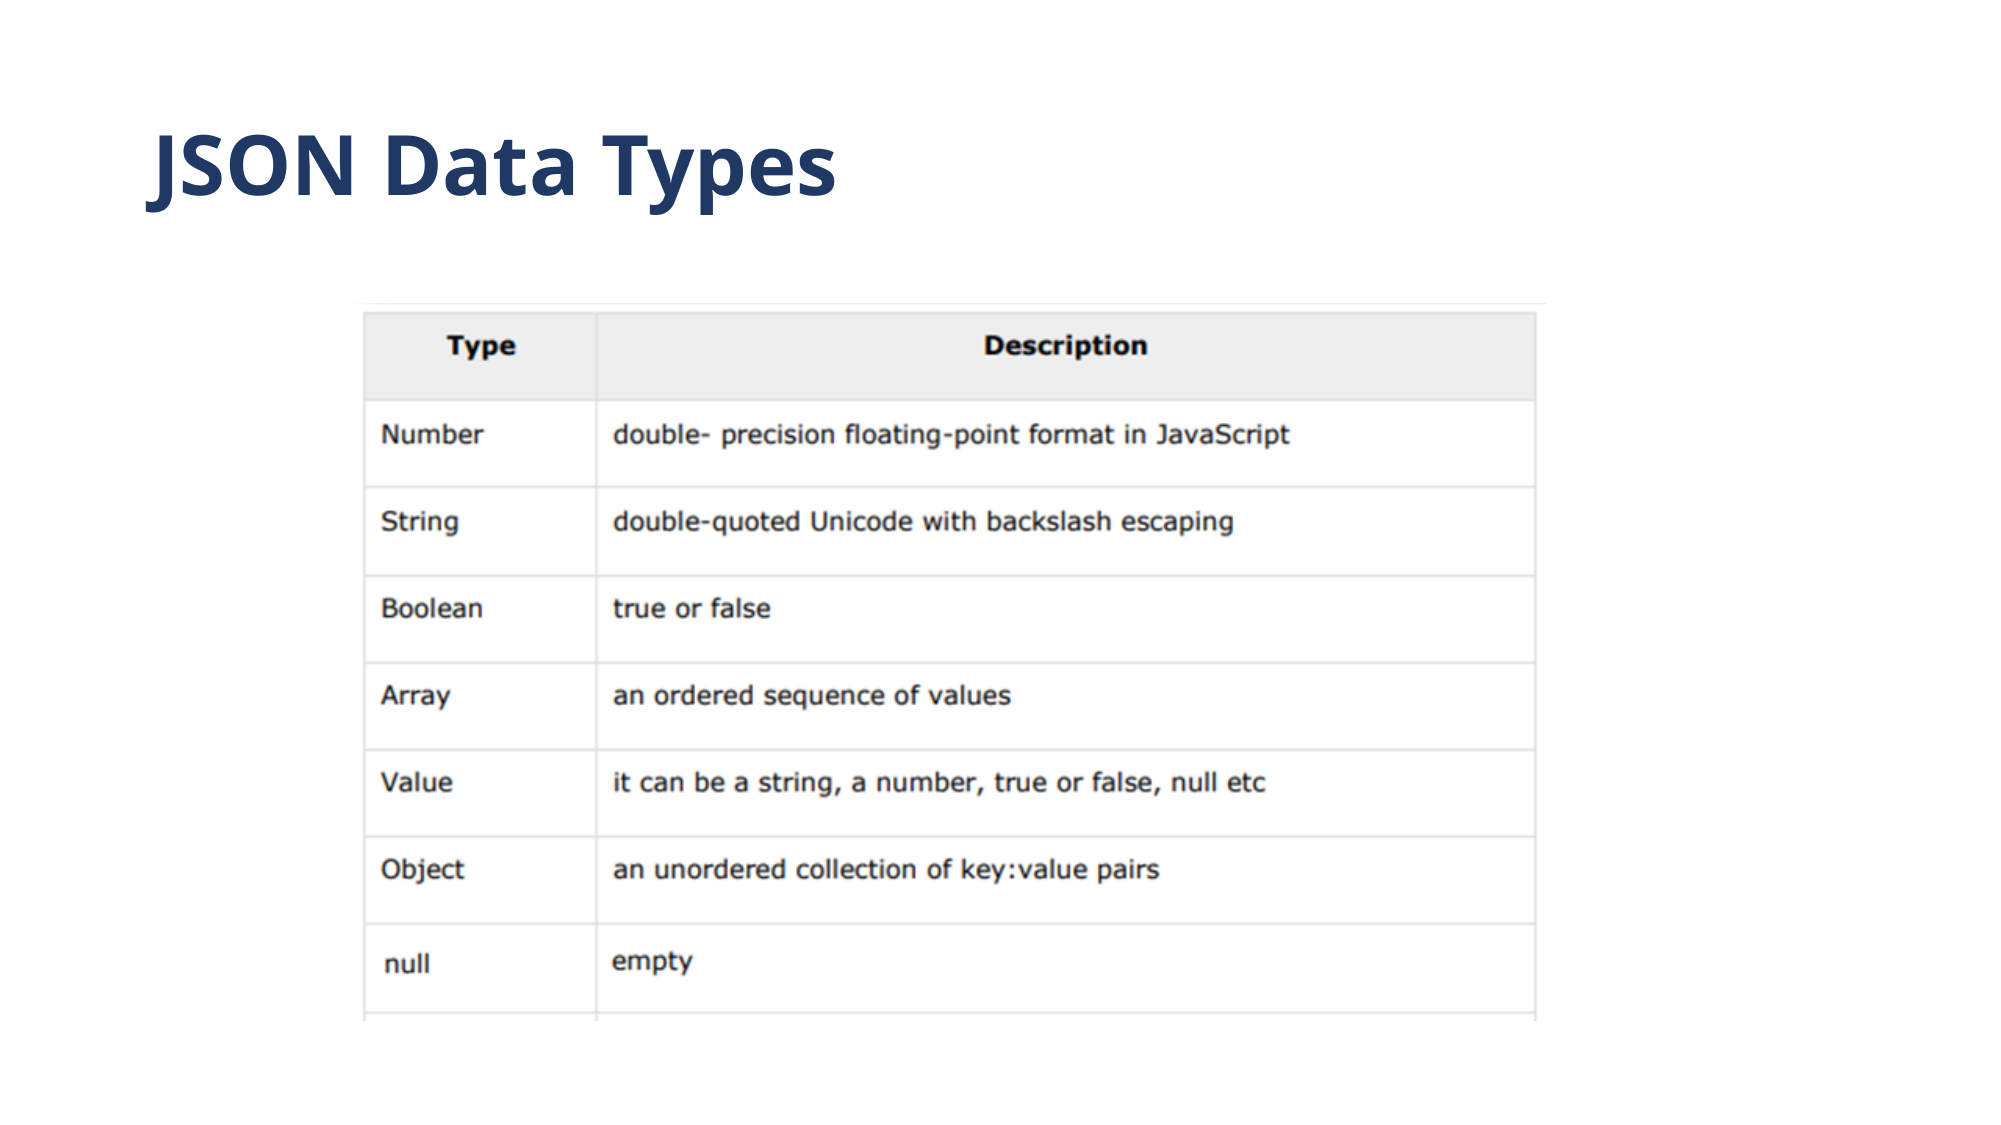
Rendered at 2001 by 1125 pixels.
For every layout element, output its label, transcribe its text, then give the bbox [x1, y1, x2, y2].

title JSON Data Types [137, 59, 1863, 278]
picture [354, 303, 1546, 1021]
